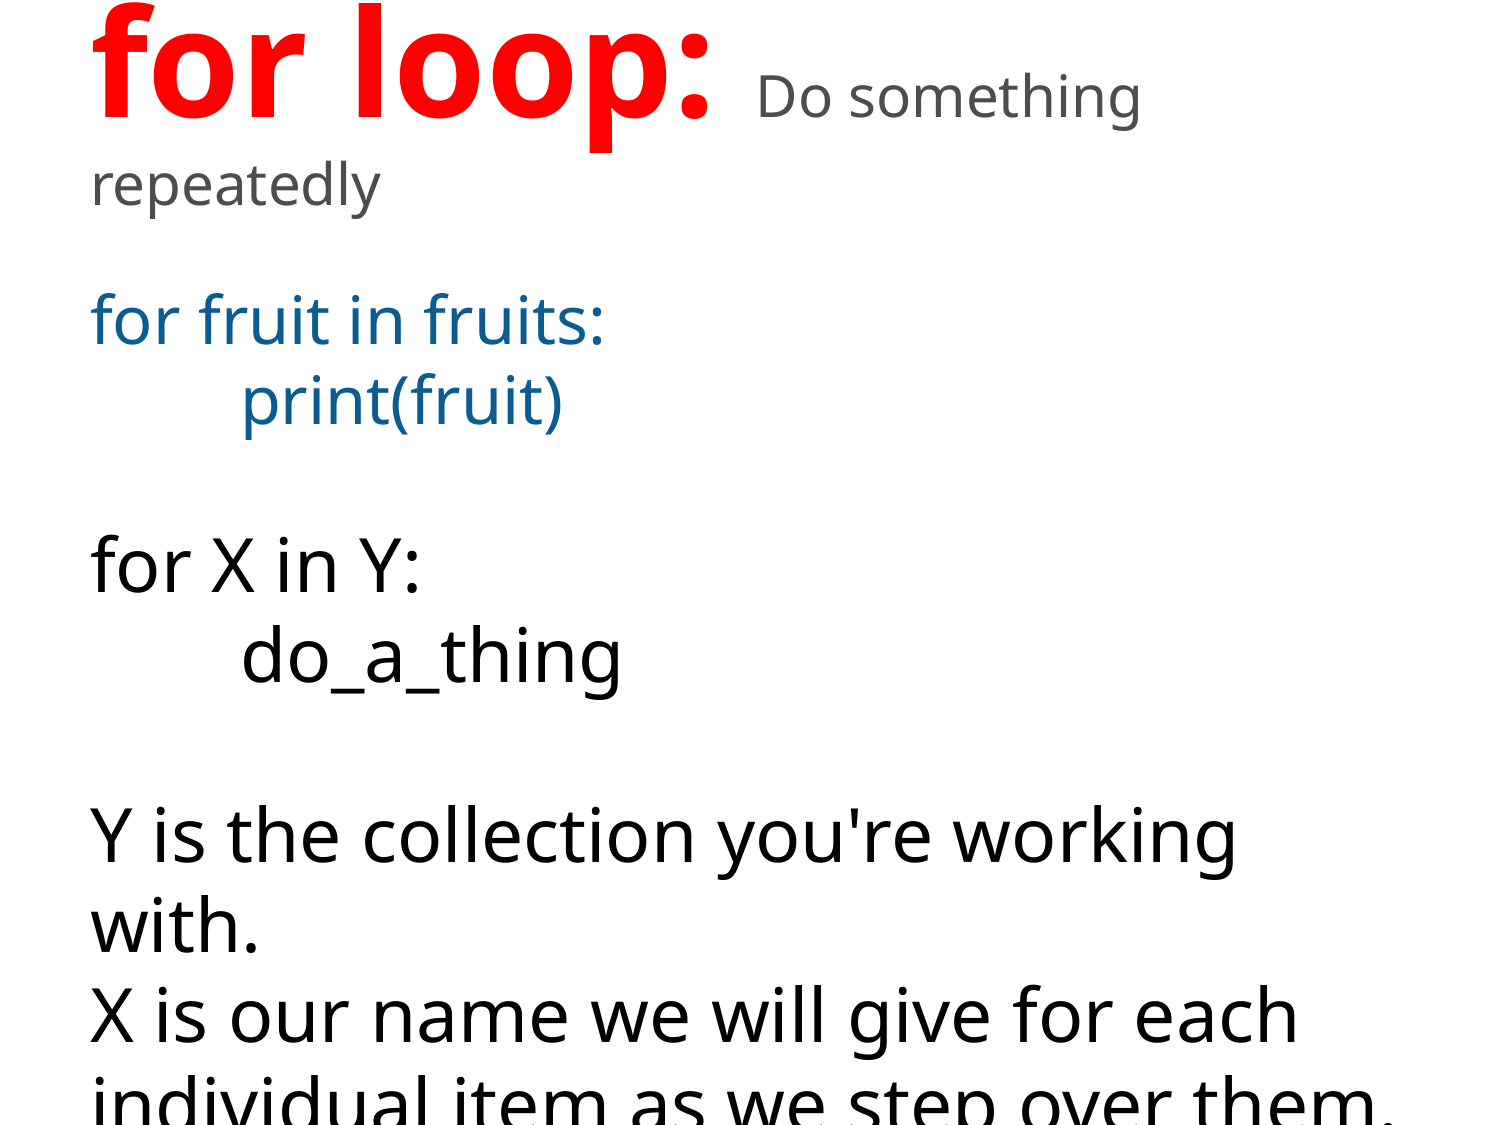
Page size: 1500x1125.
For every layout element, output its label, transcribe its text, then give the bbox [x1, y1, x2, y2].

title for loop: Do something repeatedly [75, 45, 1425, 233]
list for fruit in fruits: print(fruit) for X in Y: do_a_thing Y is the collection you're working with. X is our name we will give for each individual item as we step over them. [75, 262, 1425, 1078]
